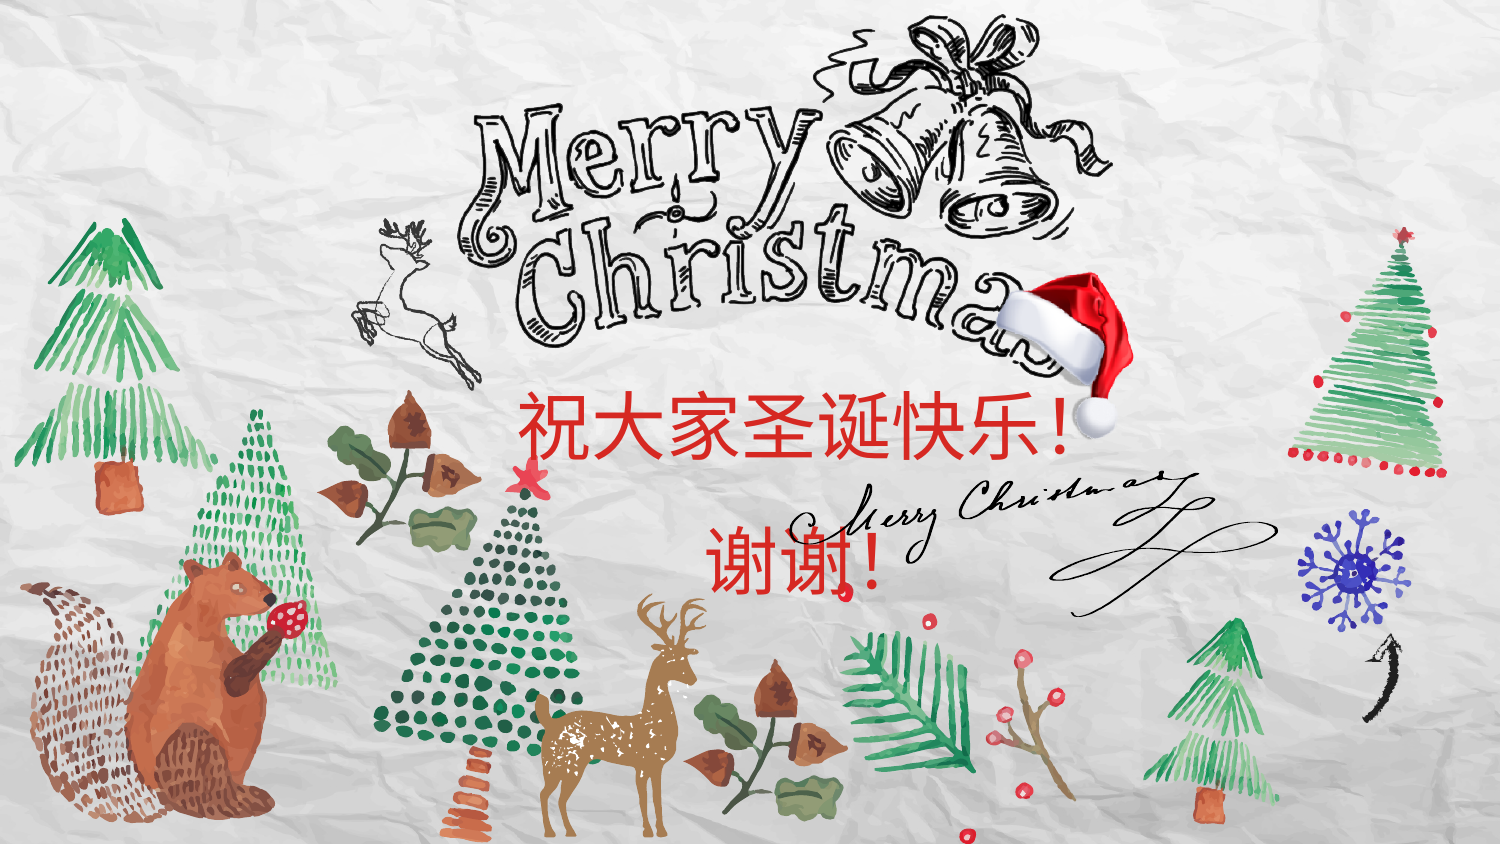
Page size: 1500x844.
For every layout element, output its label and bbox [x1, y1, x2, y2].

picture [0, 0, 1500, 844]
text_box [14, 218, 1446, 844]
picture [788, 470, 1279, 618]
